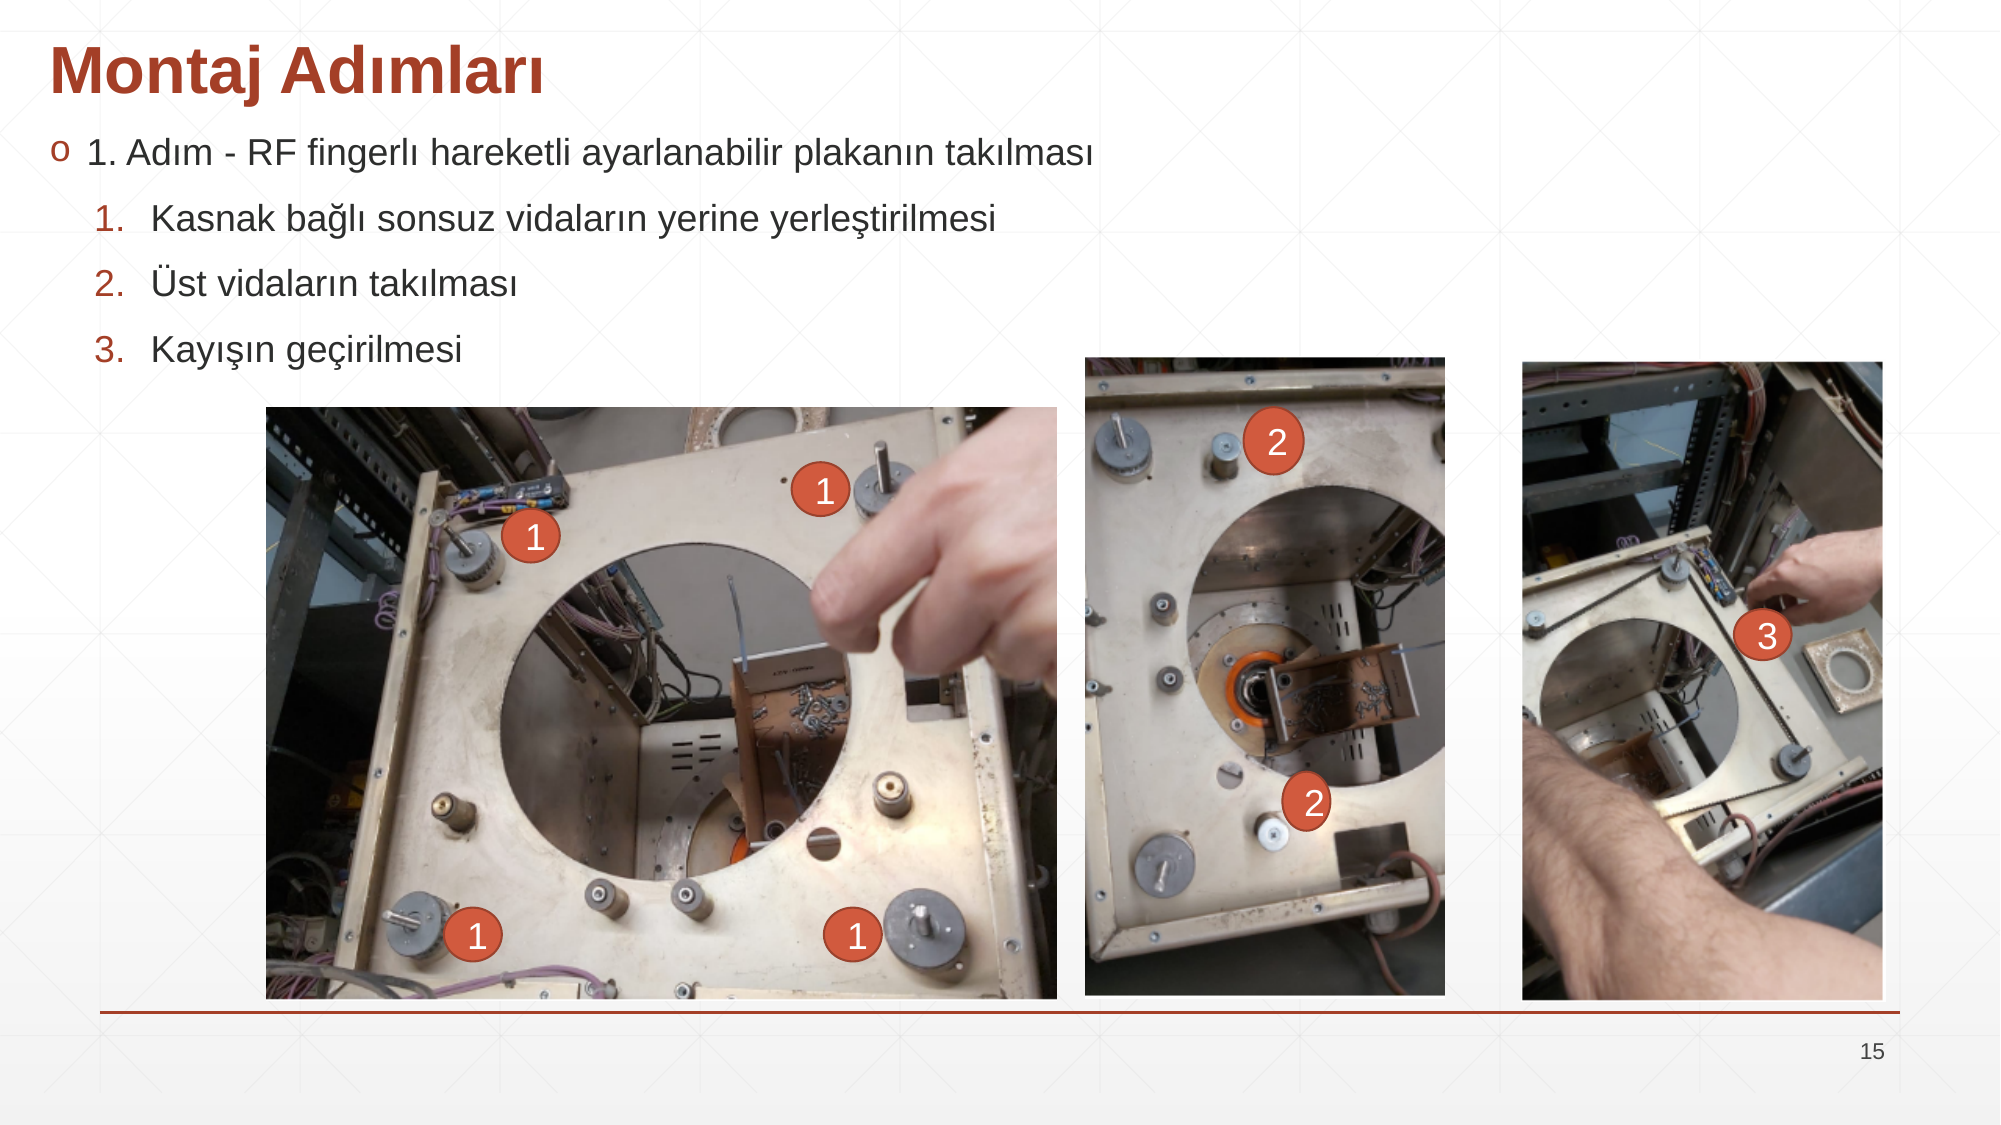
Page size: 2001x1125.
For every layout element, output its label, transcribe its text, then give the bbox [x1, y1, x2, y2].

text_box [265, 356, 1886, 1002]
slide_number 15 [1749, 1031, 1901, 1069]
title Montaj Adımları [34, 28, 1522, 125]
list 1. Adım - RF fingerlı hareketli ayarlanabilir plakanın takılması Kasnak bağlı sonsuz vidaların yerine yerleştirilmesi Üst vidaların takılması Kayışın geçirilmesi [34, 125, 1901, 563]
